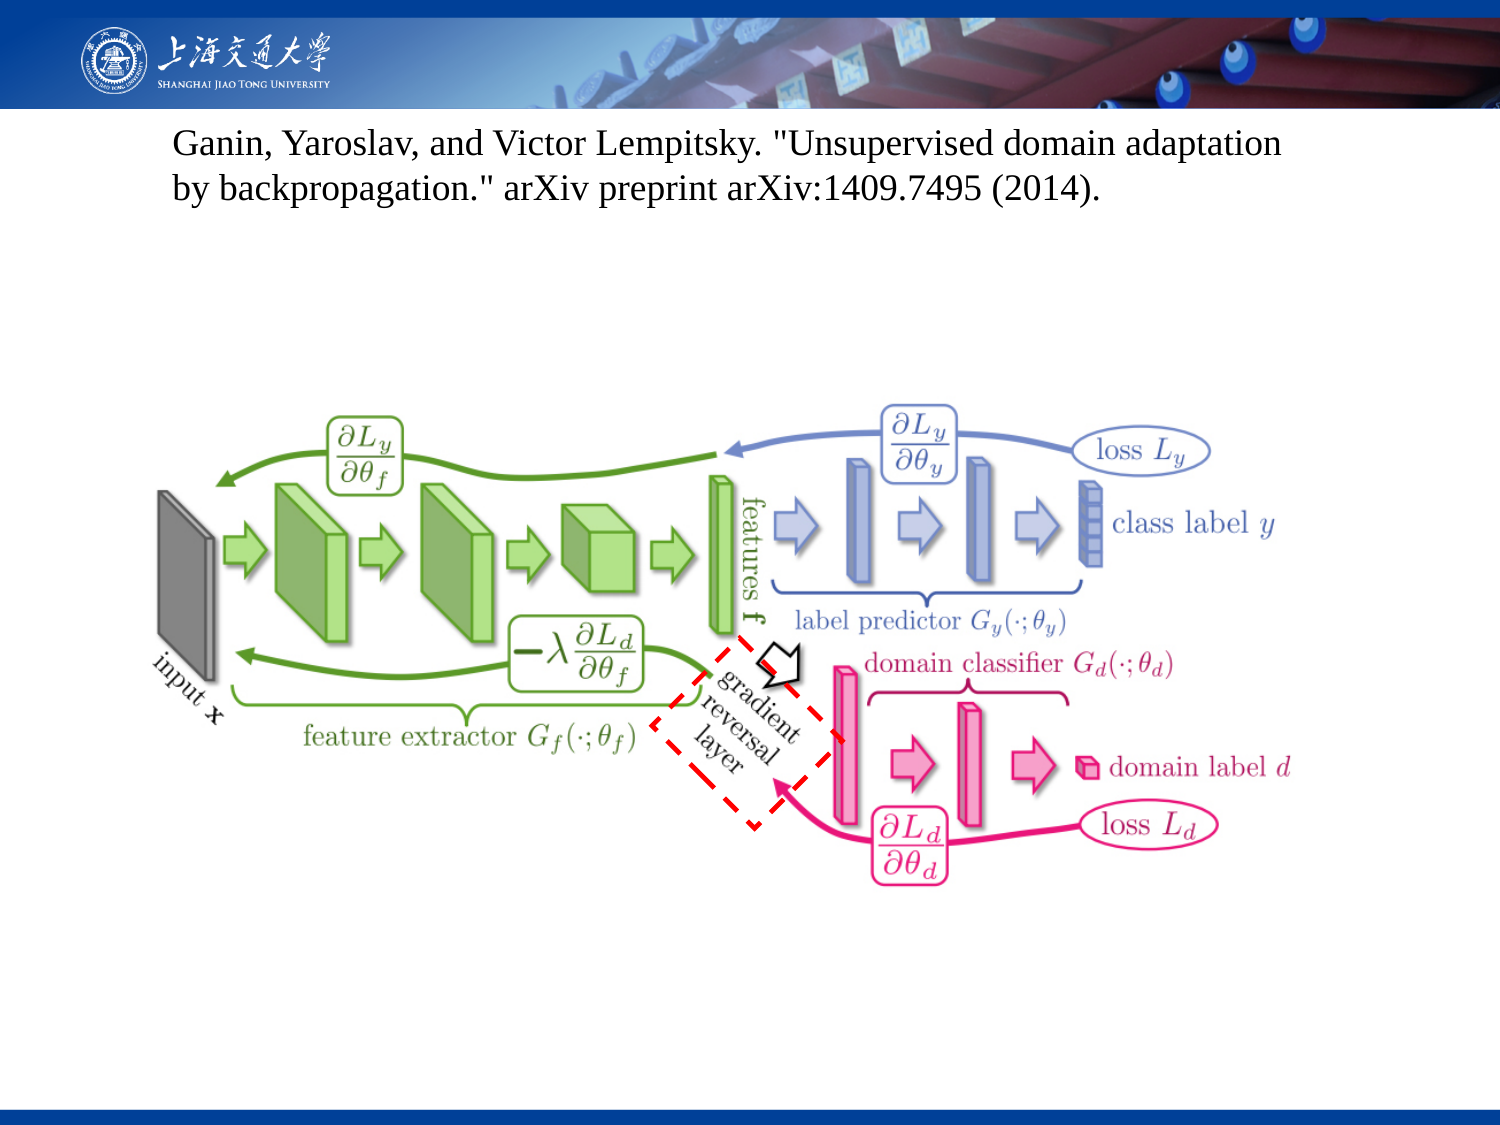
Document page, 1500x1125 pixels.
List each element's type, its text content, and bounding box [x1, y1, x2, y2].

picture [0, 18, 1500, 109]
text_box Ganin, Yaroslav, and Victor Lempitsky. "Unsupervised domain adaptation by backpropagation." arXiv preprint arXiv:1409.7495 (2014). [157, 110, 1343, 216]
picture [73, 359, 1320, 893]
